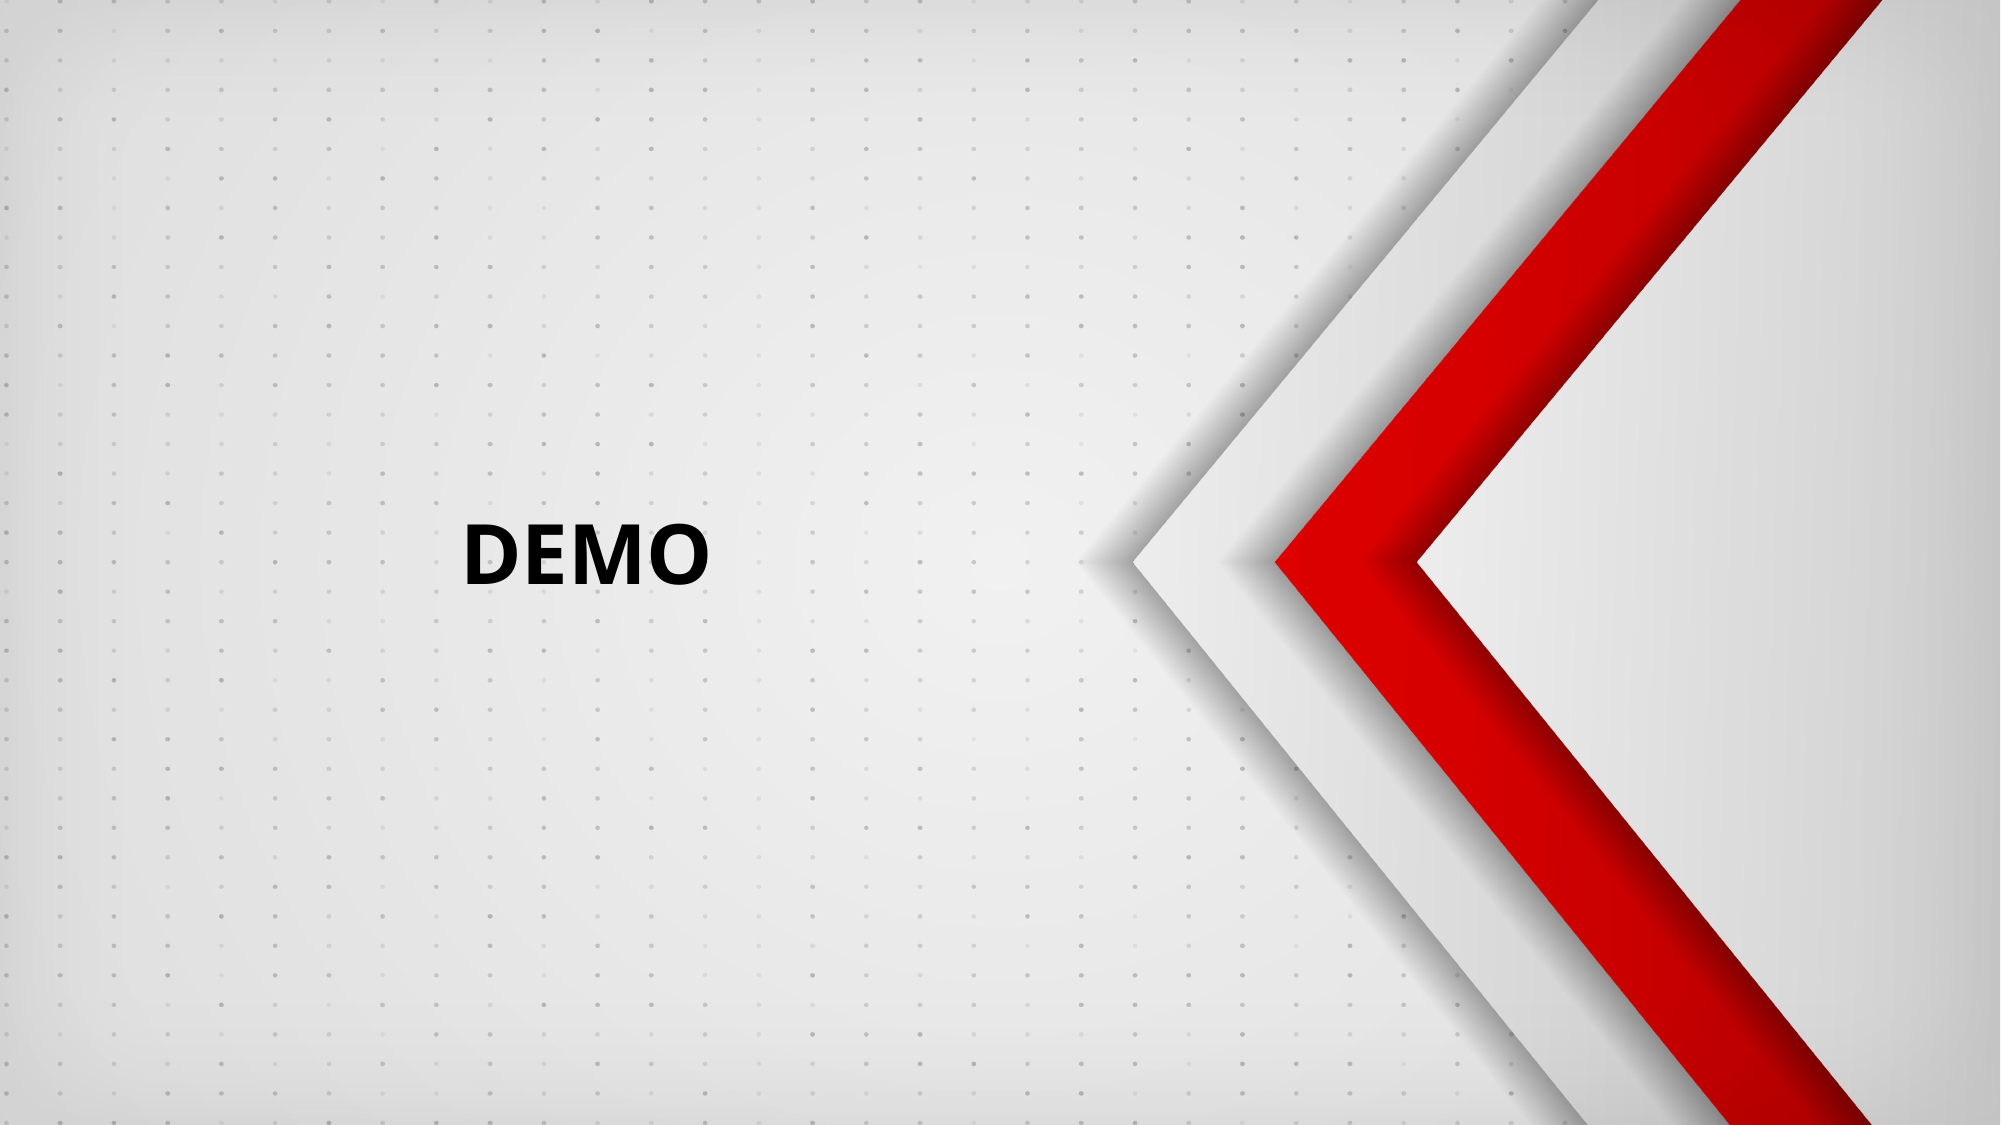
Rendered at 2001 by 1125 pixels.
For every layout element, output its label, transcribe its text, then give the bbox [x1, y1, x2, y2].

picture [0, 0, 2001, 1125]
text_box DEMO [0, 380, 1289, 700]
